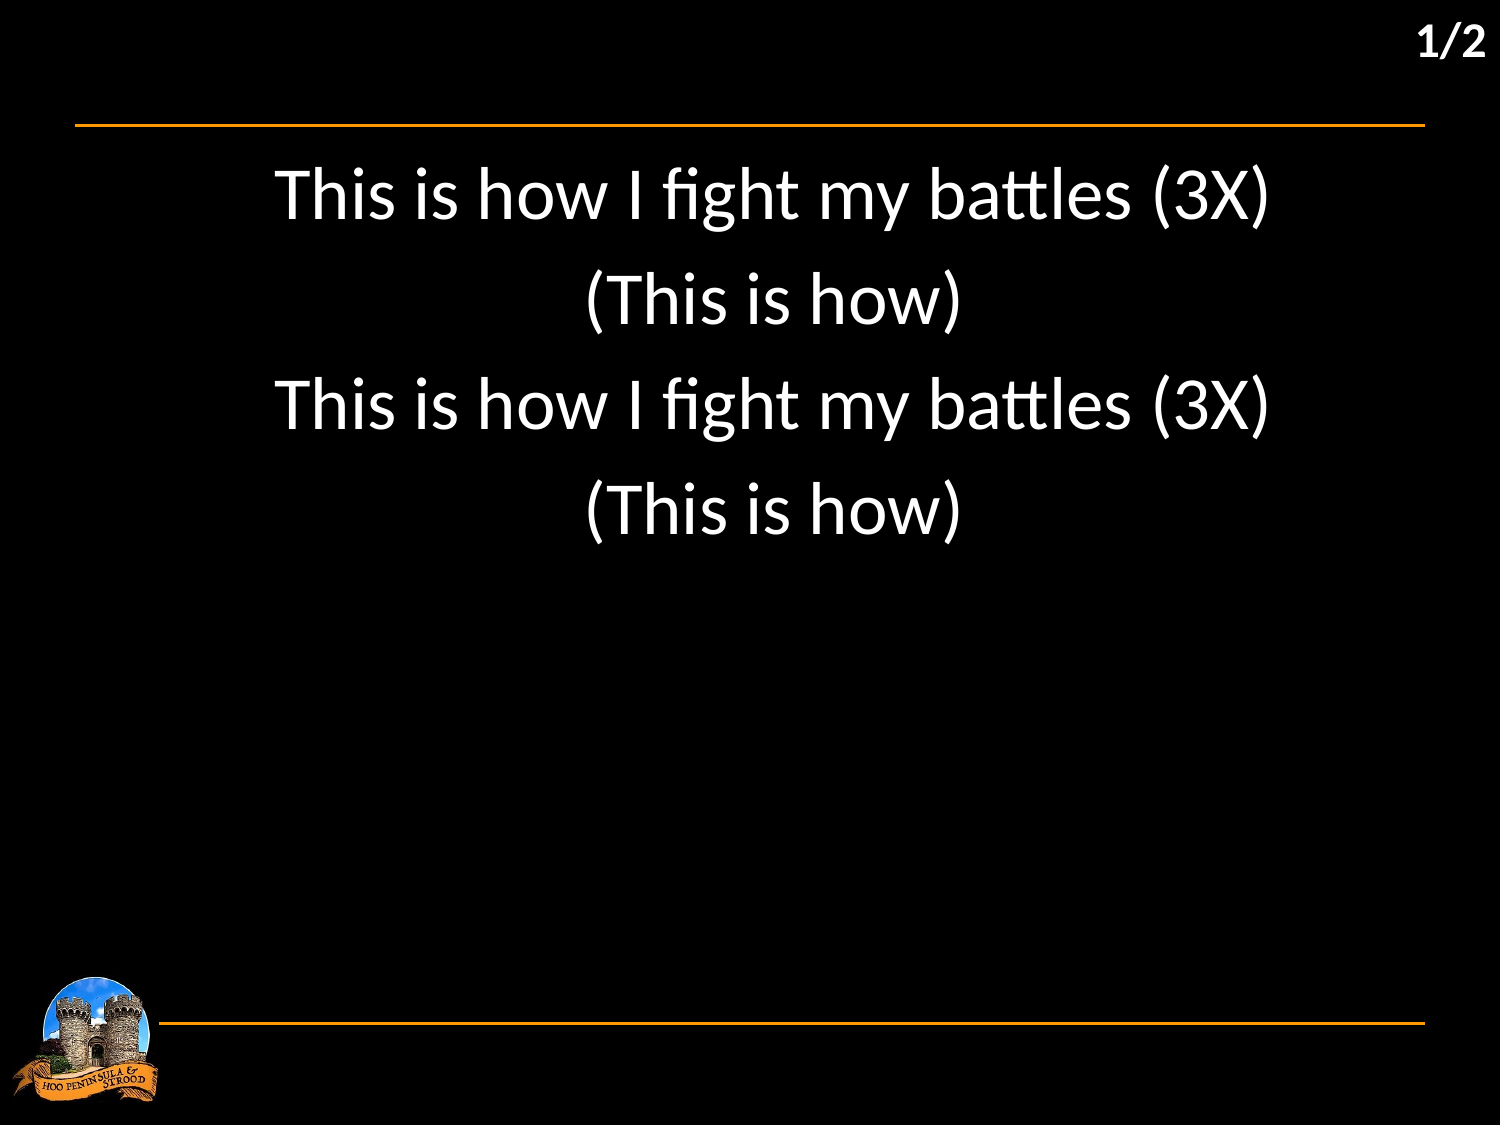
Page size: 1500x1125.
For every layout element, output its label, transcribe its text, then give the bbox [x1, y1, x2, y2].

picture [11, 975, 64, 1103]
text_box 1/2 [1399, 0, 1500, 75]
subtitle This is how I fight my battles (3X) (This is how) This is how I fight my battles (3X) (This is how) [64, 137, 1483, 1125]
